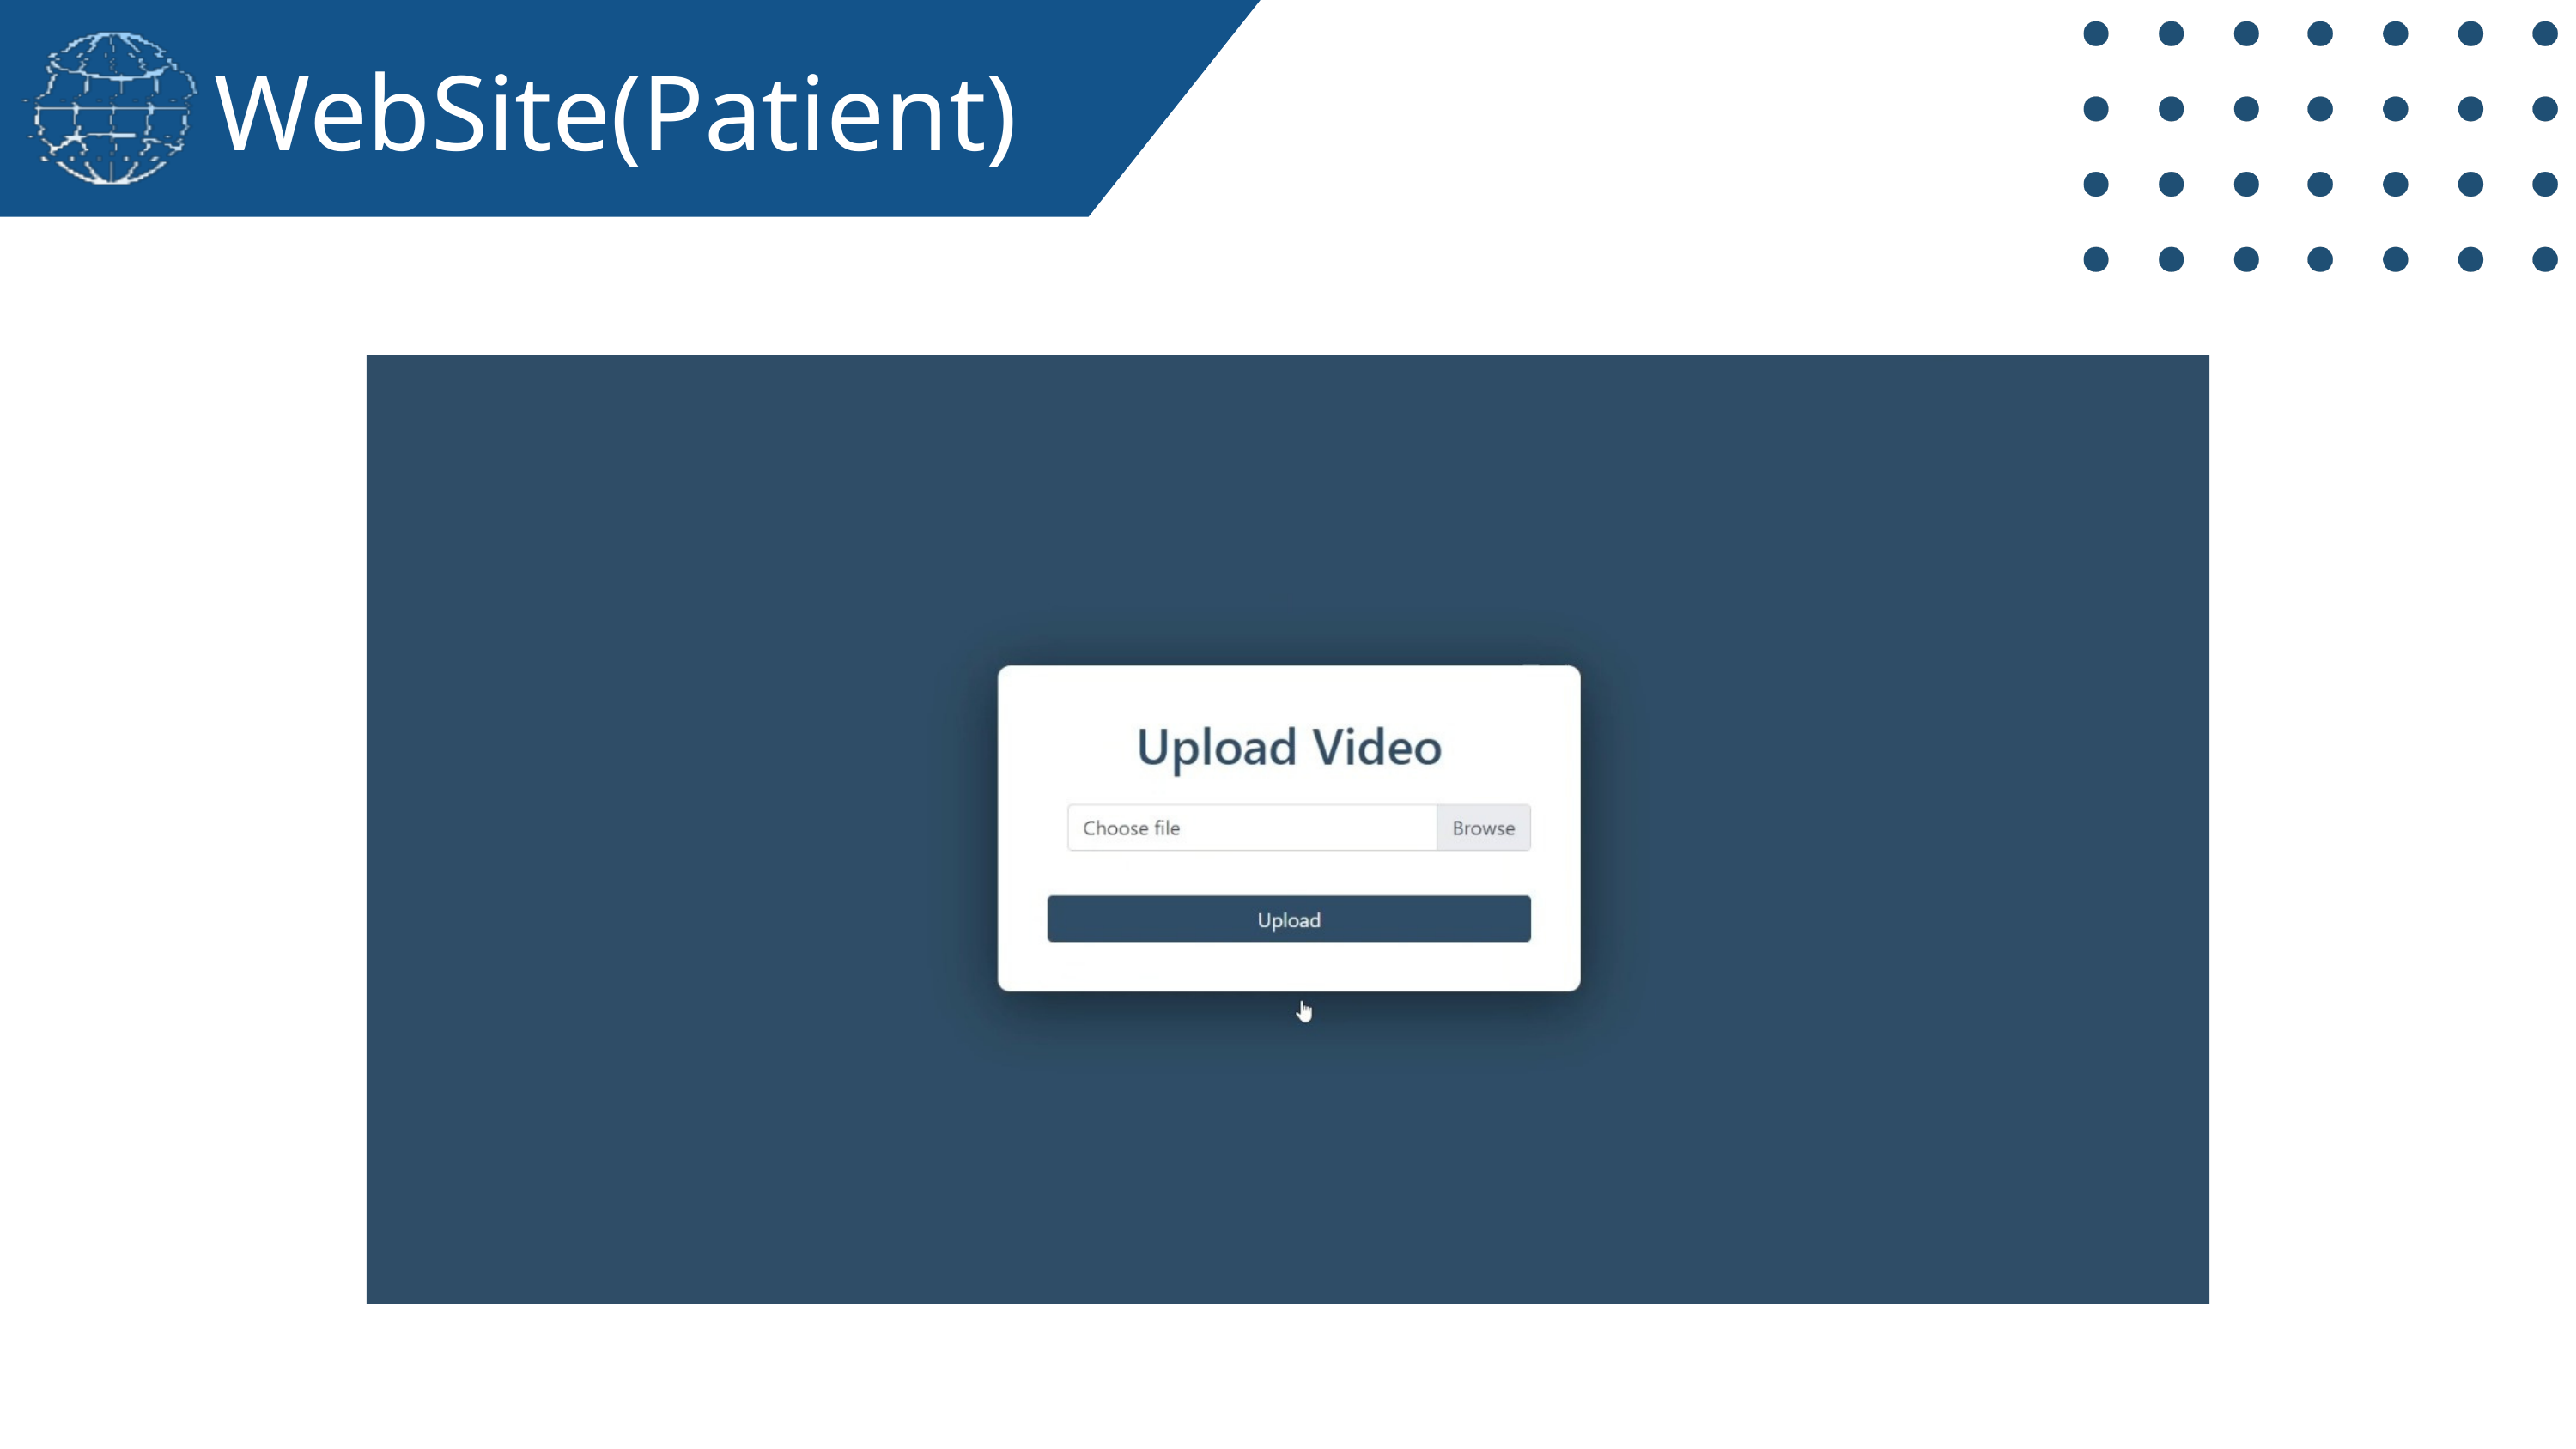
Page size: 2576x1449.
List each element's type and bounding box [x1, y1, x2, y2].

text_box [0, 0, 1384, 217]
text_box [2083, 0, 2576, 272]
text_box [366, 355, 2210, 1304]
